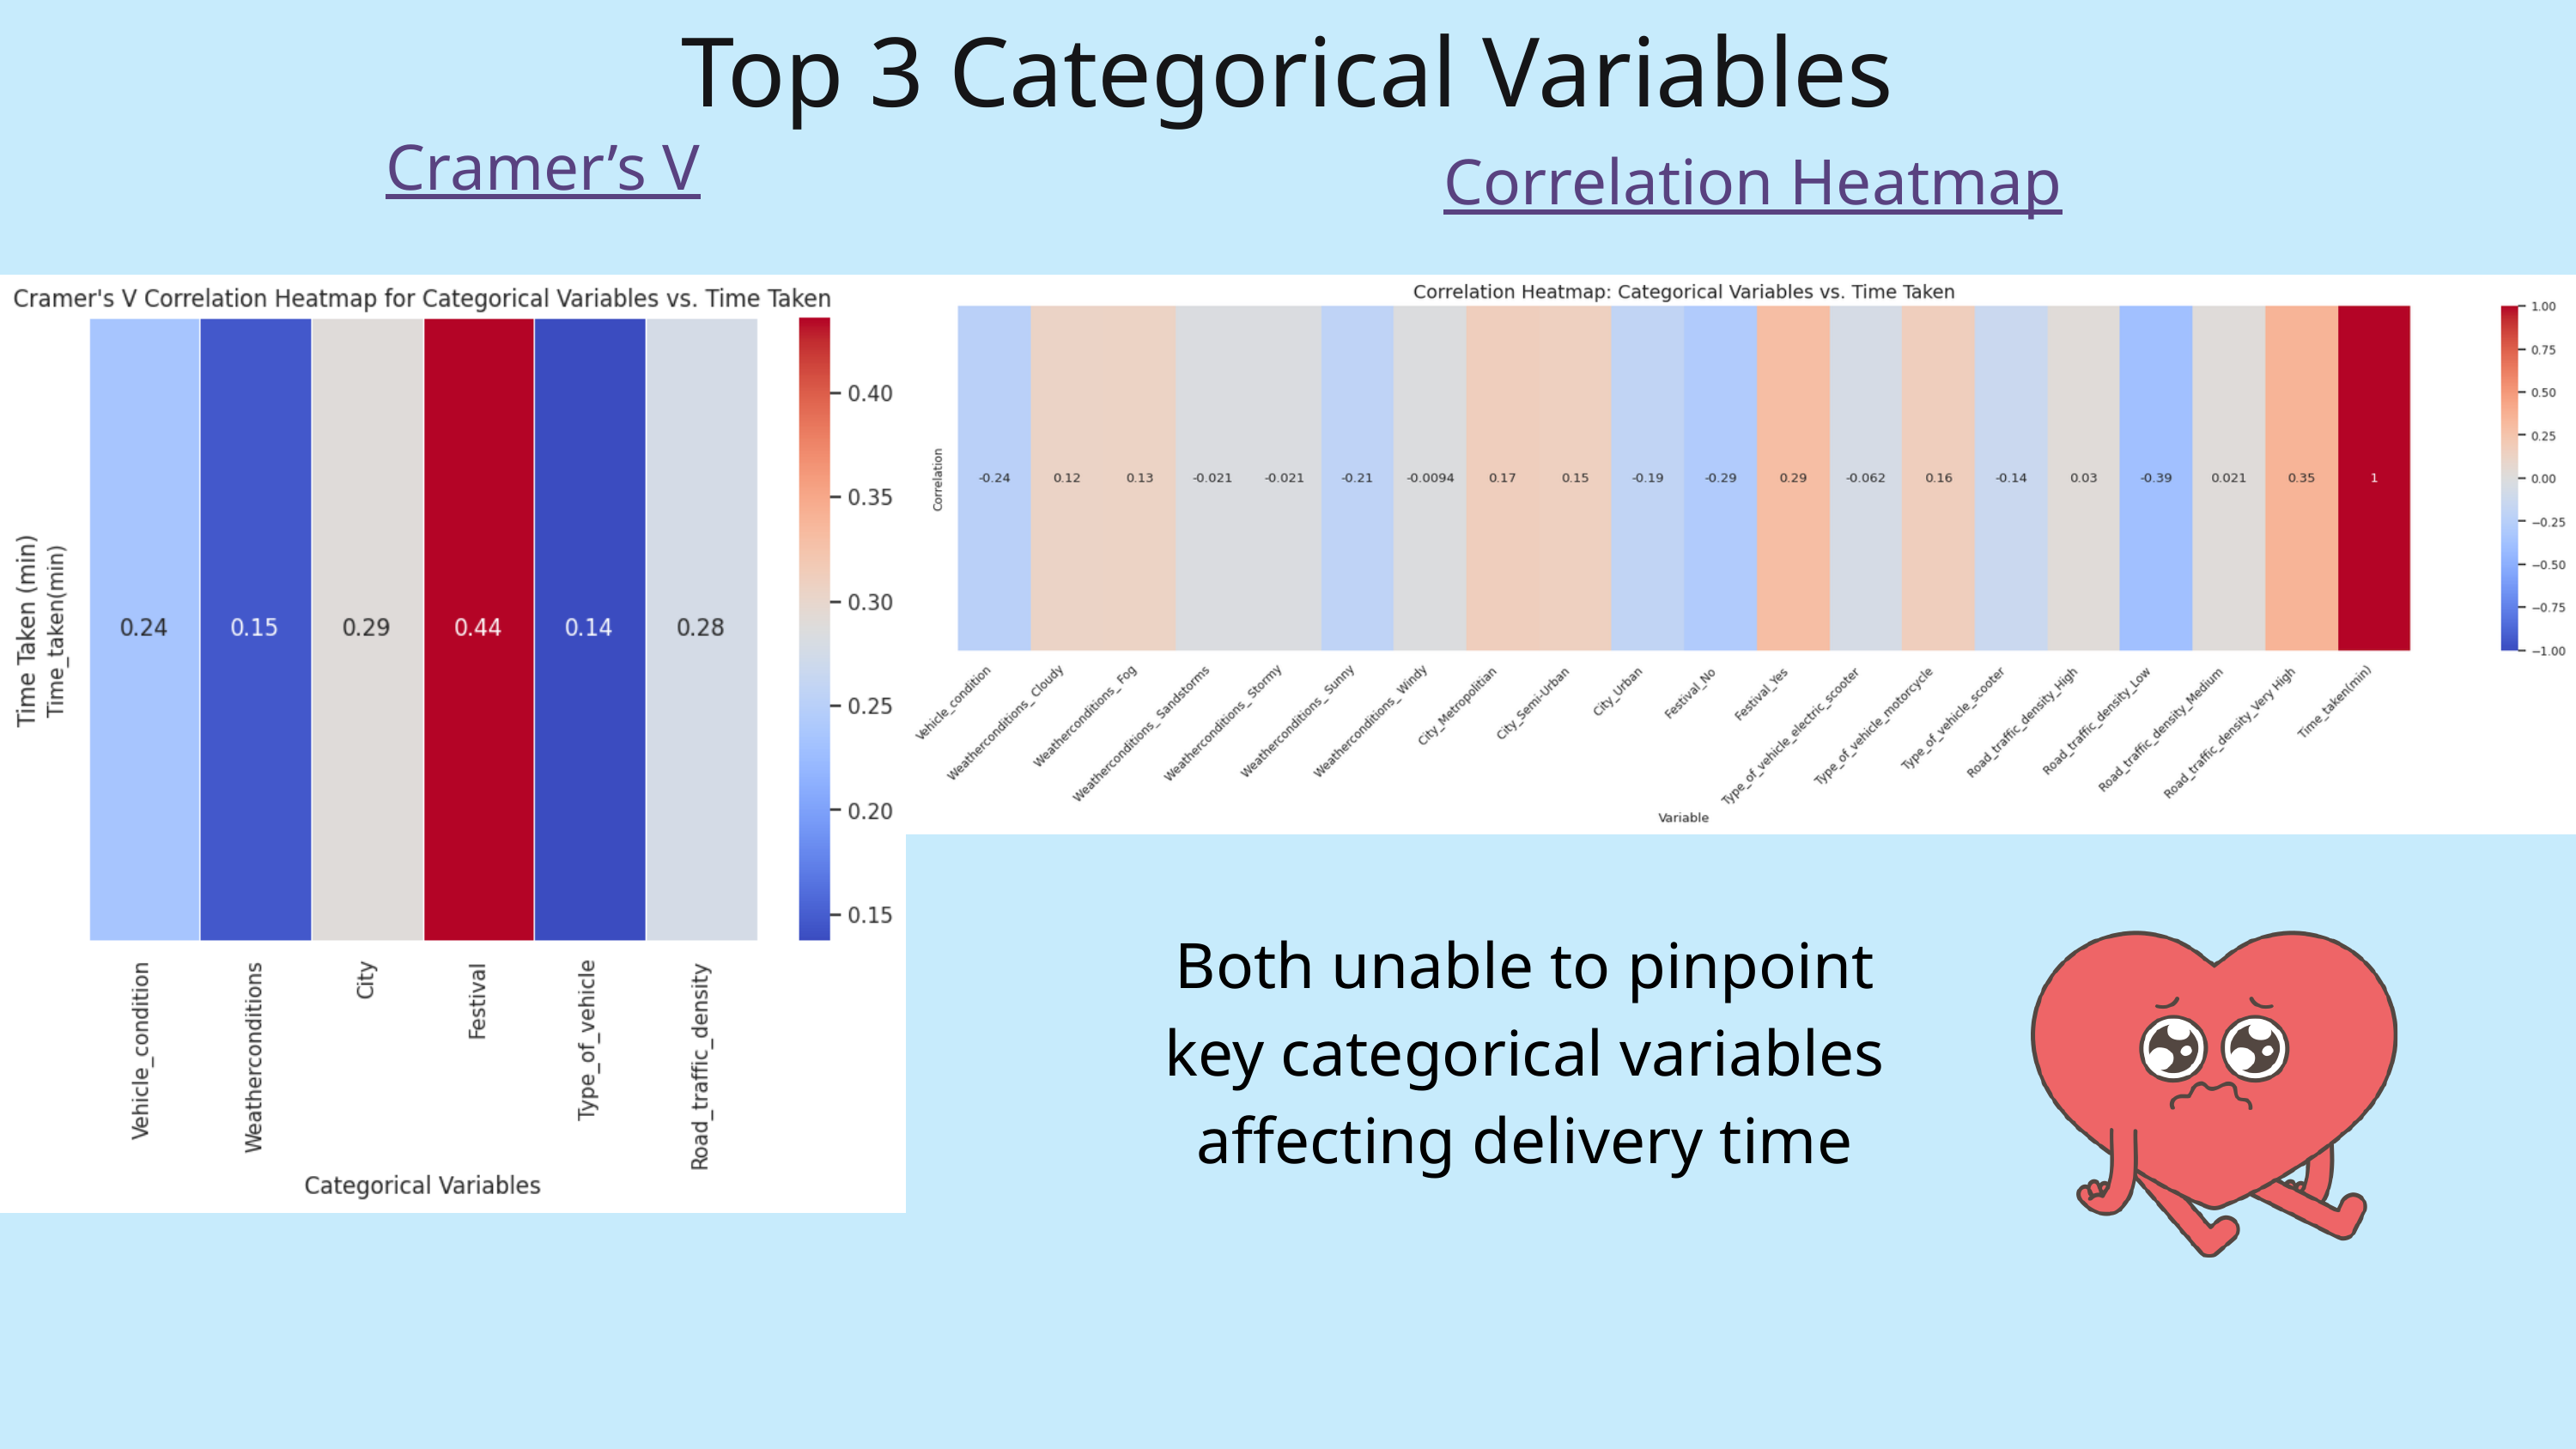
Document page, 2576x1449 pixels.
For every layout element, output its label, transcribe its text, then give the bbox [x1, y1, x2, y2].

text_box Cramer’s V [258, 114, 829, 203]
text_box Top 3 Categorical Variables [58, 0, 2518, 127]
text_box [905, 275, 2576, 834]
text_box [2030, 927, 2398, 1258]
text_box Correlation Heatmap [1361, 130, 2145, 218]
text_box Both unable to pinpoint key categorical variables affecting delivery time [1144, 912, 1906, 1177]
text_box [0, 275, 906, 1213]
